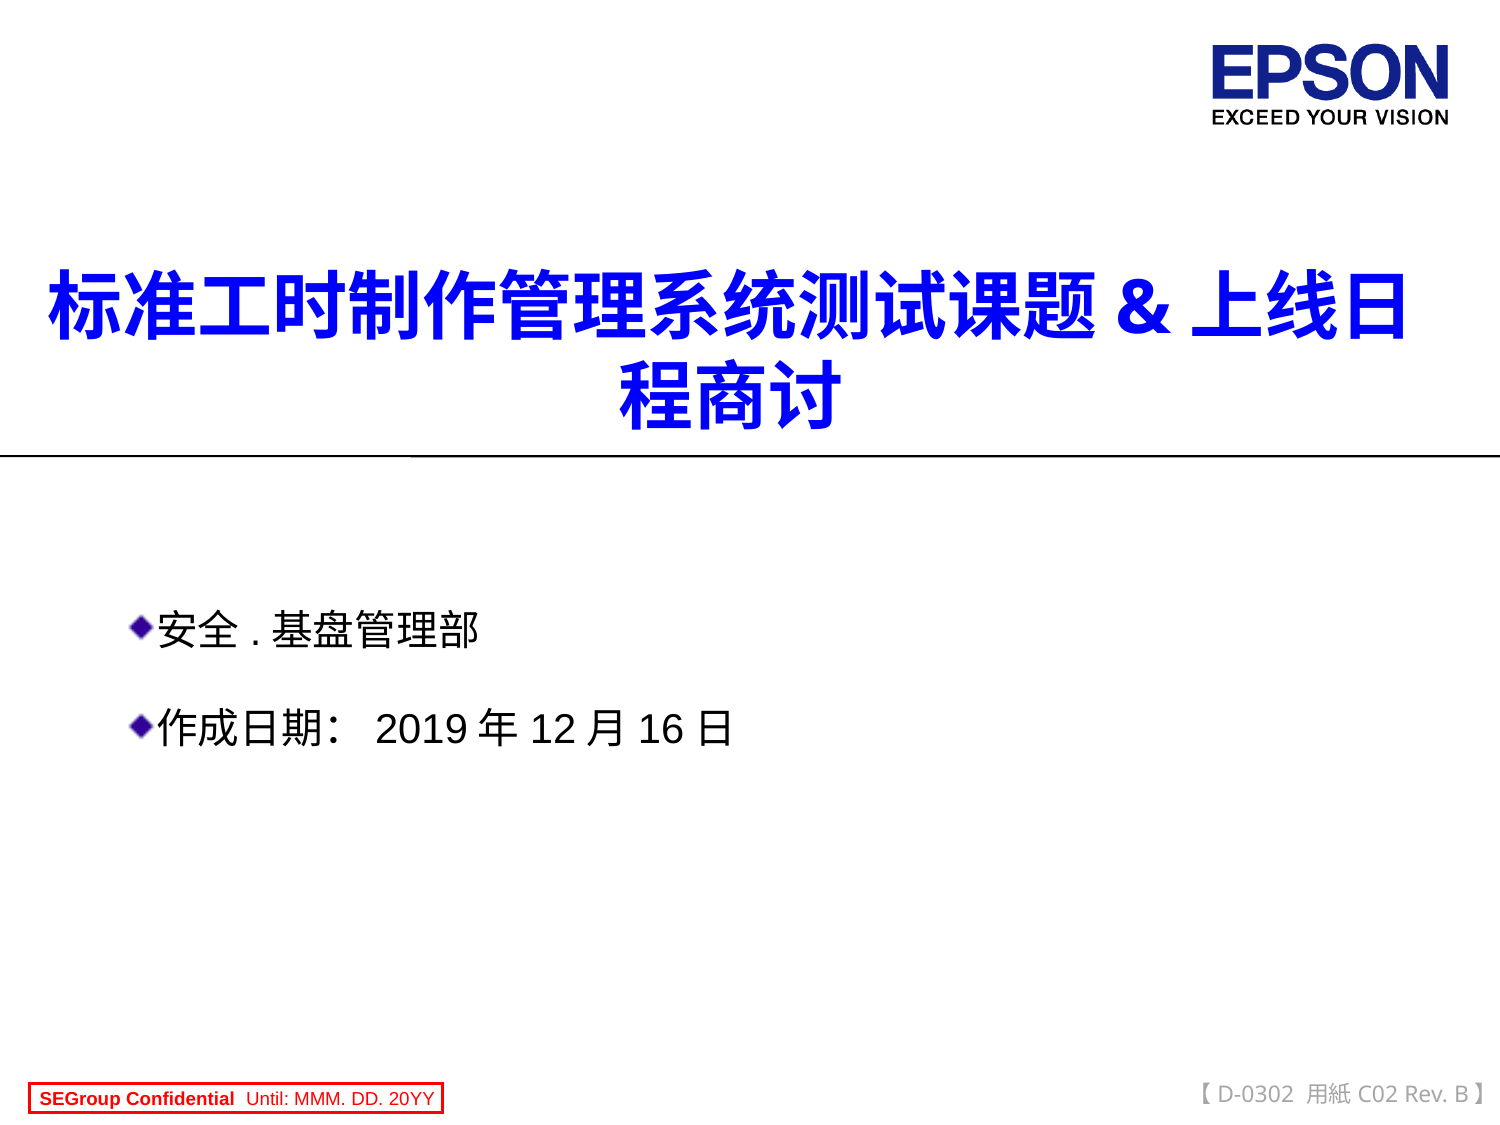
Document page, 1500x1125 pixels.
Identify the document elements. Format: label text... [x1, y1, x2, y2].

subtitle 安全.基盘管理部 作成日期：2019年12月16日 [112, 595, 1355, 716]
picture [127, 712, 157, 742]
picture [127, 613, 157, 643]
title 标准工时制作管理系统测试课题&上线日程商讨 [29, 255, 1433, 442]
picture [1177, 19, 1483, 151]
